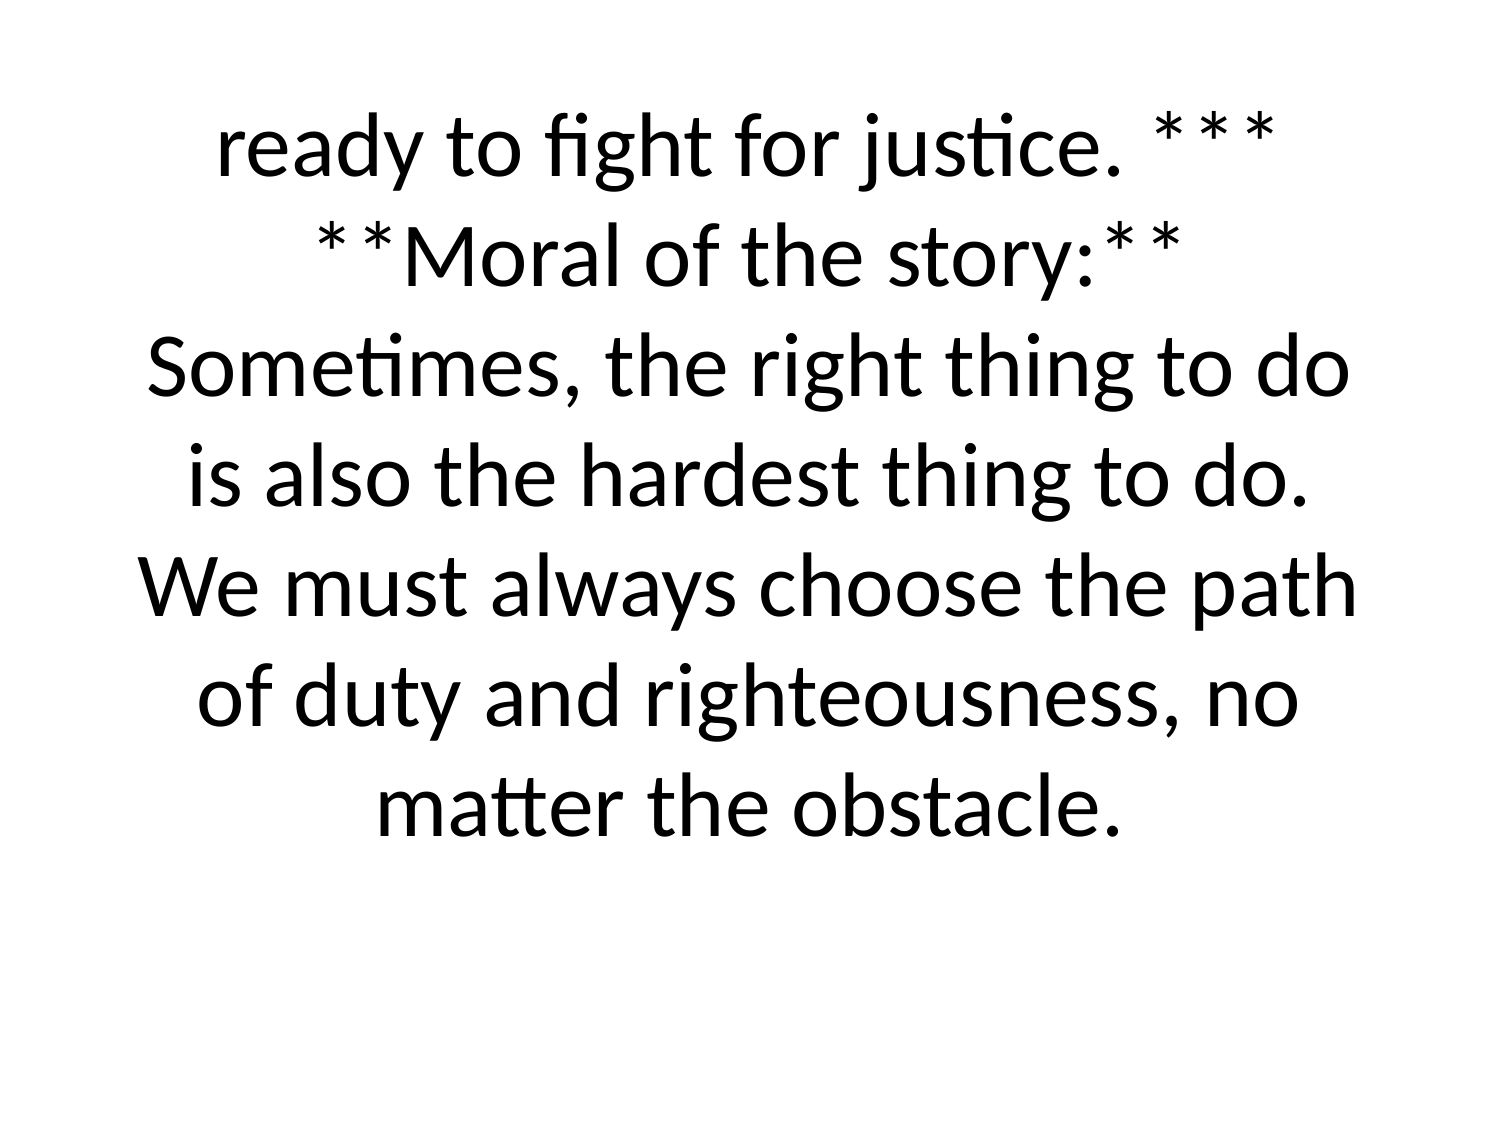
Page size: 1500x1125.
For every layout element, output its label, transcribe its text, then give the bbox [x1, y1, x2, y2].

title ready to fight for justice. *** **Moral of the story:** Sometimes, the right thing to do is also the hardest thing to do. We must always choose the path of duty and righteousness, no matter the obstacle. [112, 349, 1388, 591]
